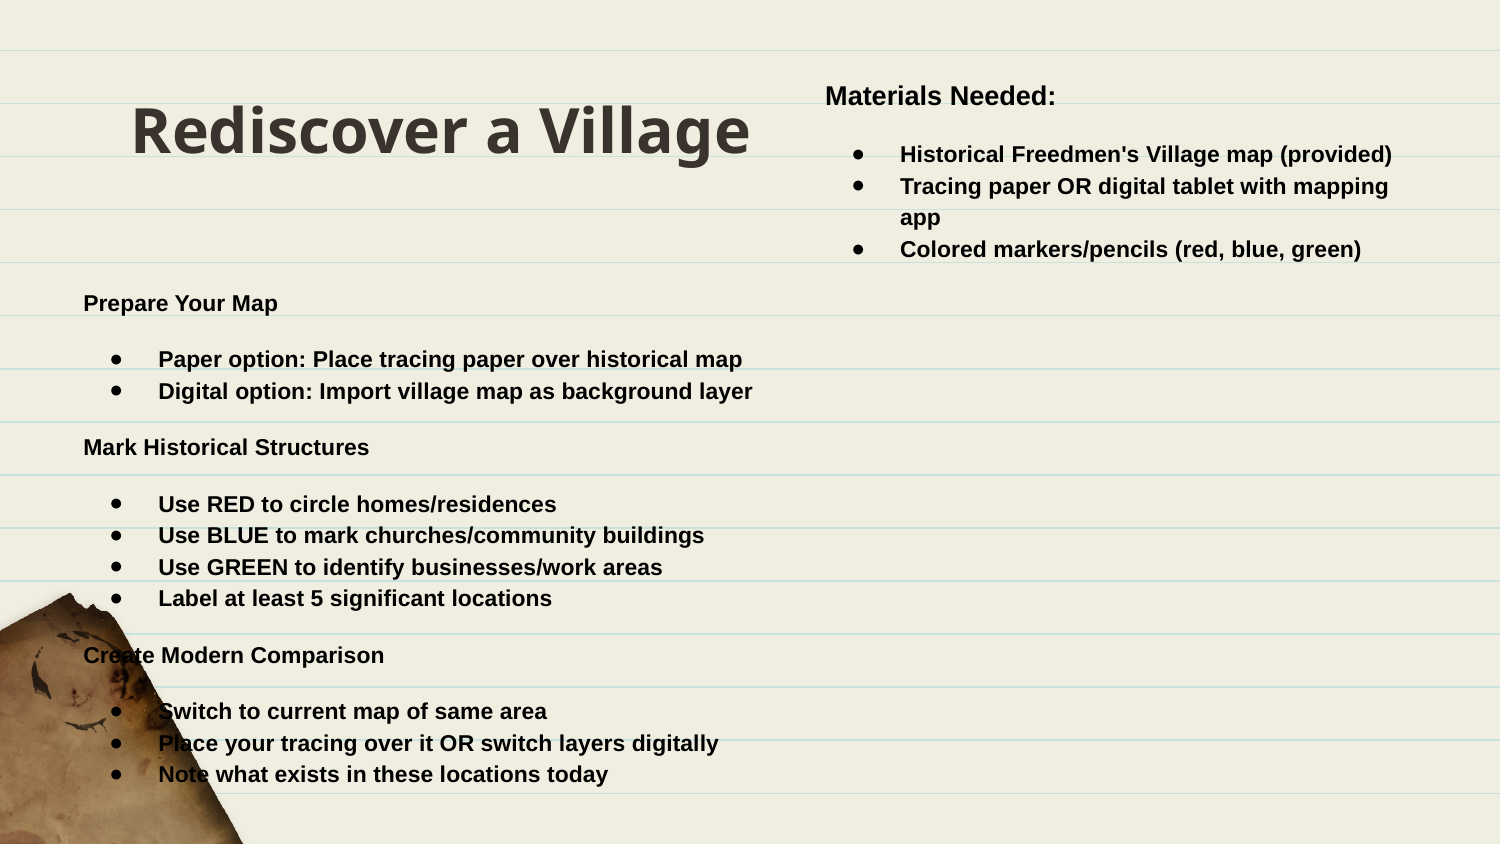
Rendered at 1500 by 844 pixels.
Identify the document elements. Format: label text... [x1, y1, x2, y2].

picture [0, 592, 244, 844]
title Rediscover a Village [115, 76, 810, 169]
text_box Prepare Your Map Paper option: Place tracing paper over historical map Digital option: Import village map as background layer Mark Historical Structures Use RED to circle homes/residences Use BLUE to mark churches/community buildings Use GREEN to identify businesses/work areas Label at least 5 significant locations Create Modern Comparison Switch to current map of same area Place your tracing over it OR switch layers digitally Note what exists in these locations today [68, 273, 1432, 658]
text_box Materials Needed: Historical Freedmen's Village map (provided) Tracing paper OR digital tablet with mapping app Colored markers/pencils (red, blue, green) [810, 58, 1419, 248]
text_box [810, 58, 1500, 274]
